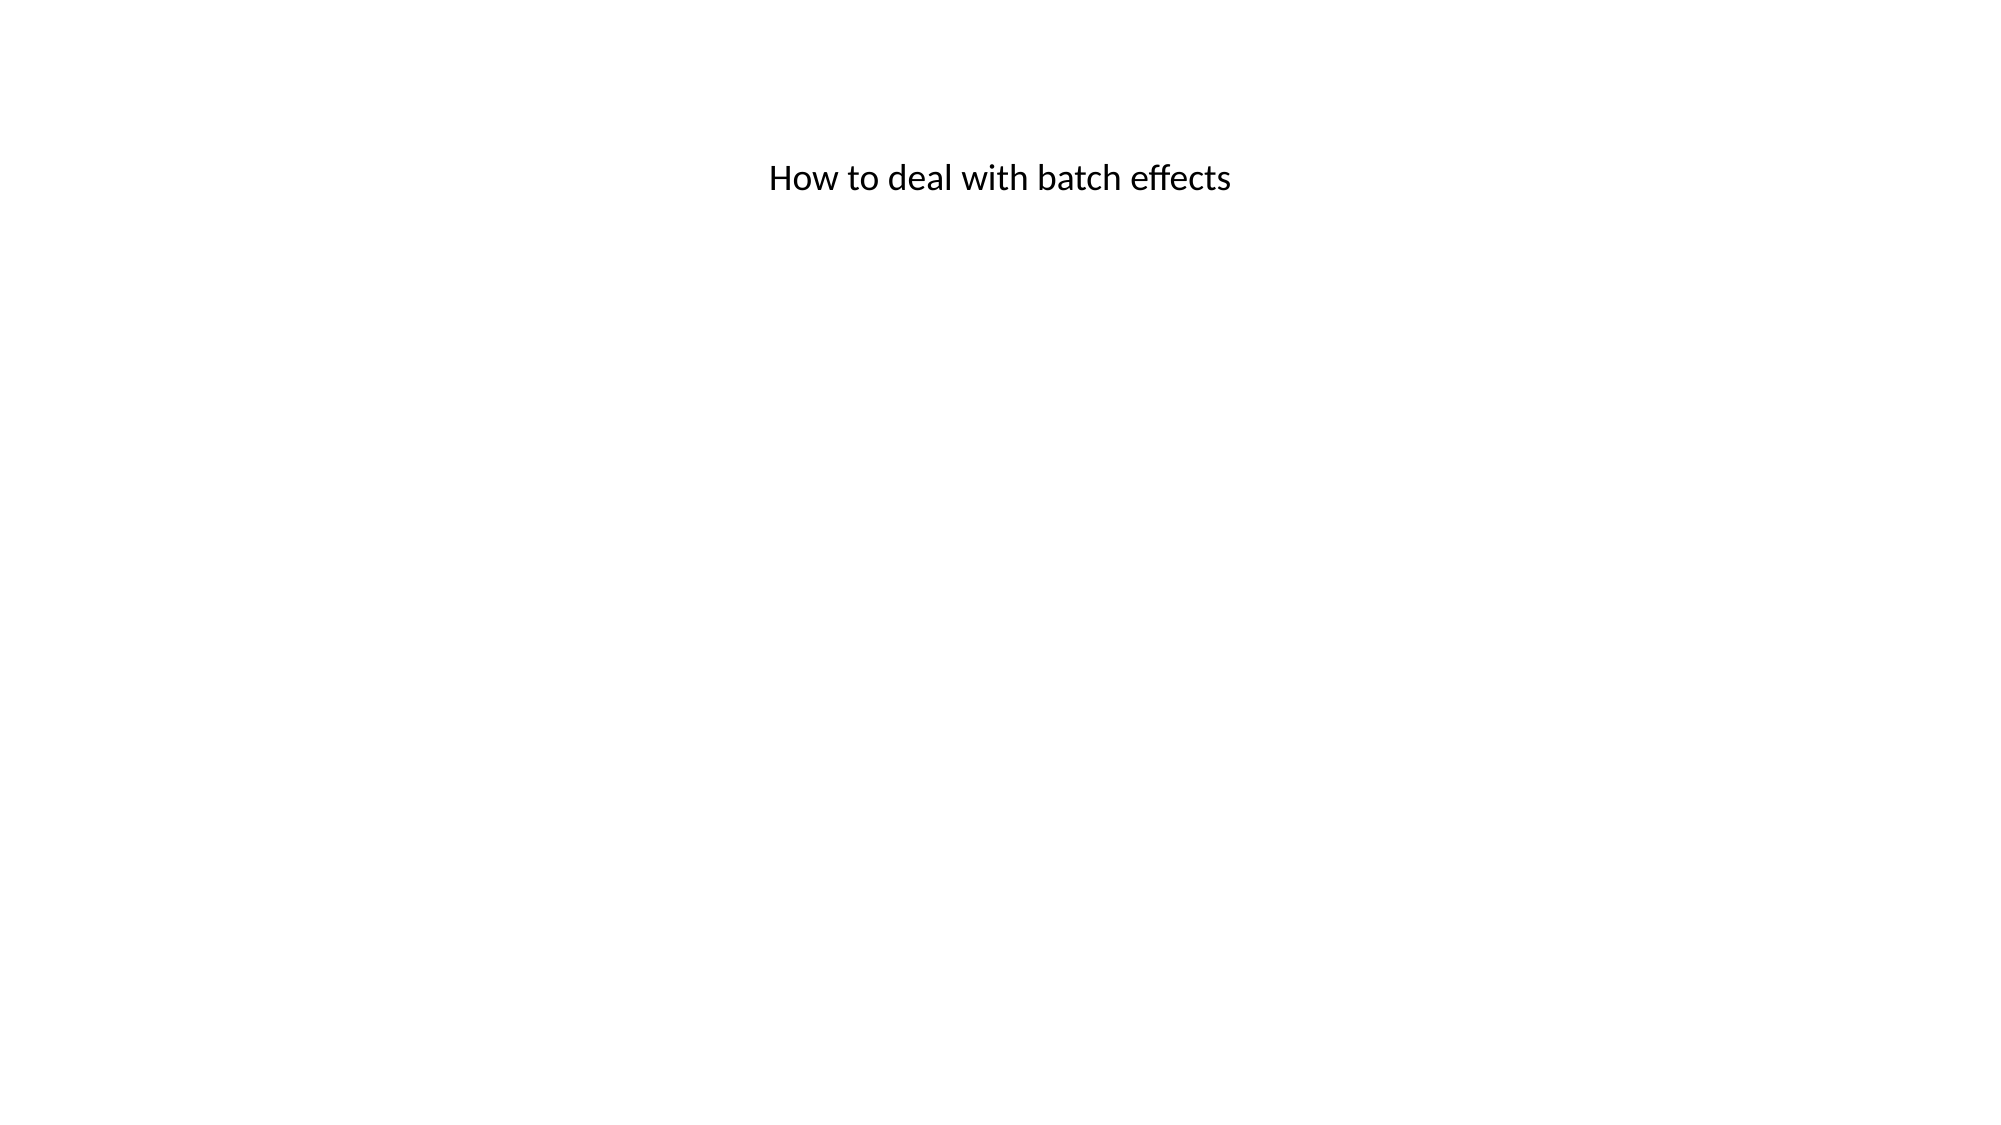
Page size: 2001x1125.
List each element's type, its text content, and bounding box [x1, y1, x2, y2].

text_box How to deal with batch effects [754, 145, 1866, 206]
